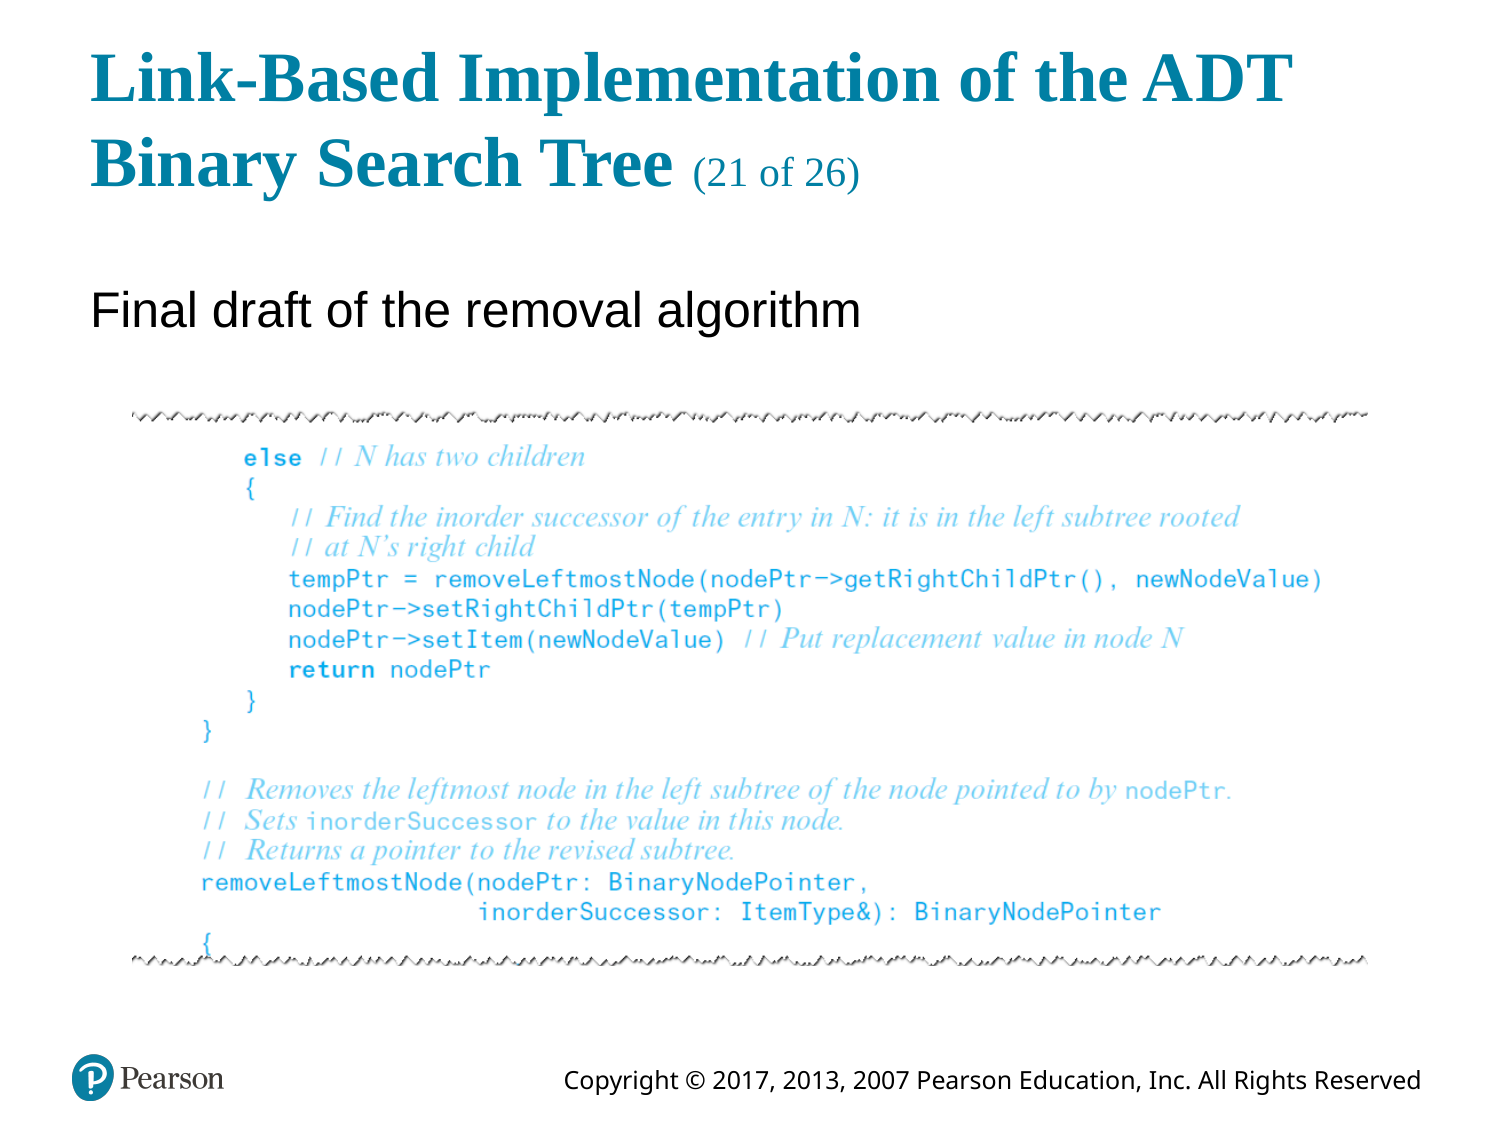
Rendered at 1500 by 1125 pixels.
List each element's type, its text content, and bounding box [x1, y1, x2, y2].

picture [80, 1063, 106, 1088]
title Link-Based Implementation of the A D T Binary Search Tree (21 of 26) [75, 35, 1425, 216]
picture [98, 1054, 224, 1101]
picture [72, 1054, 88, 1070]
picture [132, 410, 1368, 967]
picture [72, 1087, 83, 1101]
list Final draft of the removal algorithm [75, 262, 1425, 341]
